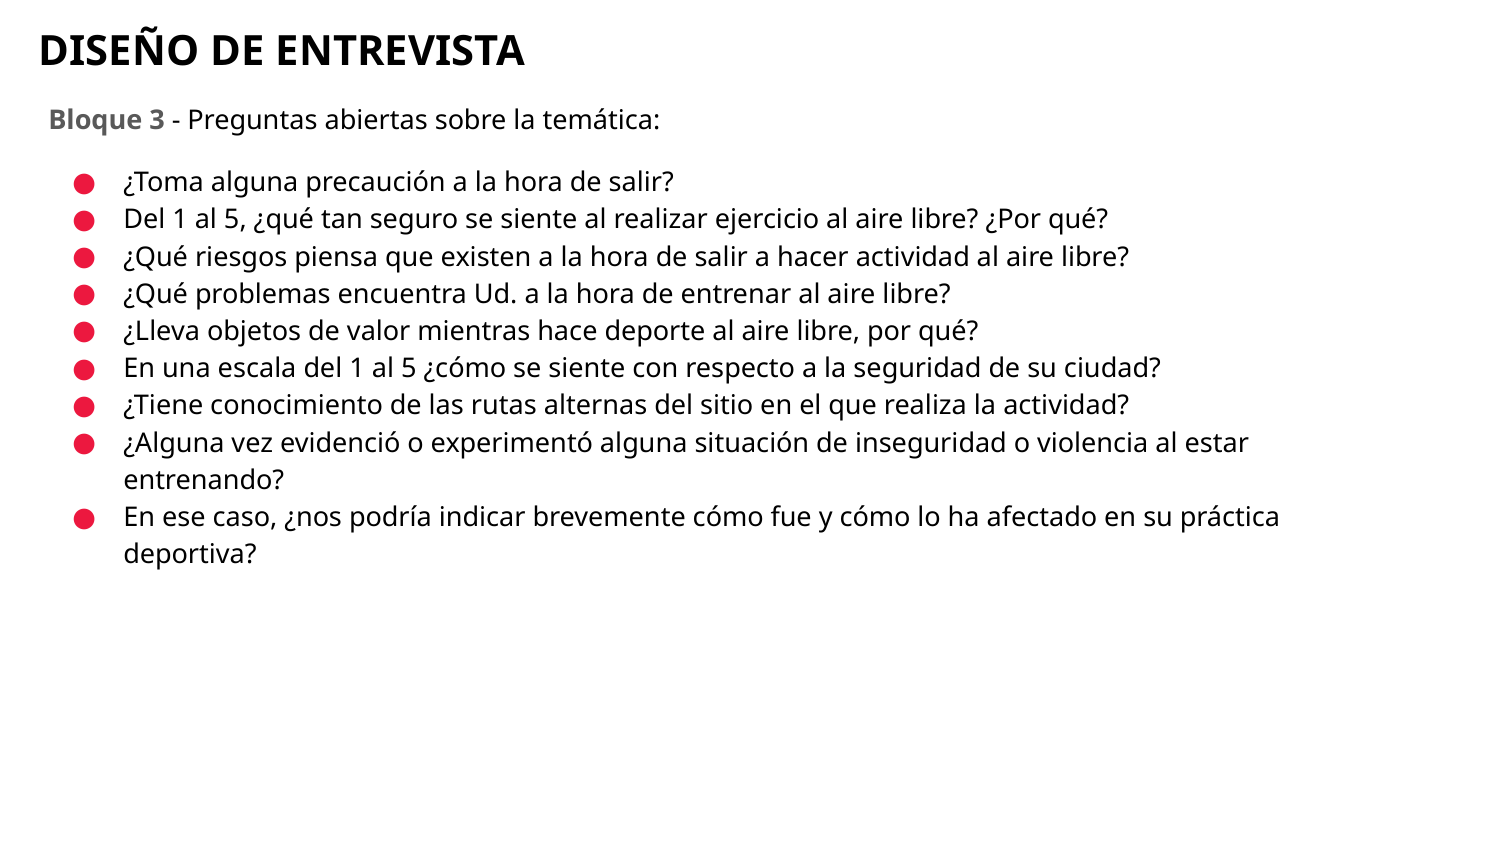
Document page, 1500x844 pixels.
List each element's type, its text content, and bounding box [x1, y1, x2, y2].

title DISEÑO DE ENTREVISTA [23, 9, 1422, 104]
list Bloque 3 - Preguntas abiertas sobre la temática: ¿Toma alguna precaución a la hora de salir? Del 1 al 5, ¿qué tan seguro se siente al realizar ejercicio al aire libre? ¿Por qué? ¿Qué riesgos piensa que existen a la hora de salir a hacer actividad al aire libre? ¿Qué problemas encuentra Ud. a la hora de entrenar al aire libre? ¿Lleva objetos de valor mientras hace deporte al aire libre, por qué? En una escala del 1 al 5 ¿cómo se siente con respecto a la seguridad de su ciudad? ¿Tiene conocimiento de las rutas alternas del sitio en el que realiza la actividad? ¿Alguna vez evidenció o experimentó alguna situación de inseguridad o violencia al estar entrenando? En ese caso, ¿nos podría indicar brevemente cómo fue y cómo lo ha afectado en su práctica deportiva? [33, 82, 1432, 613]
